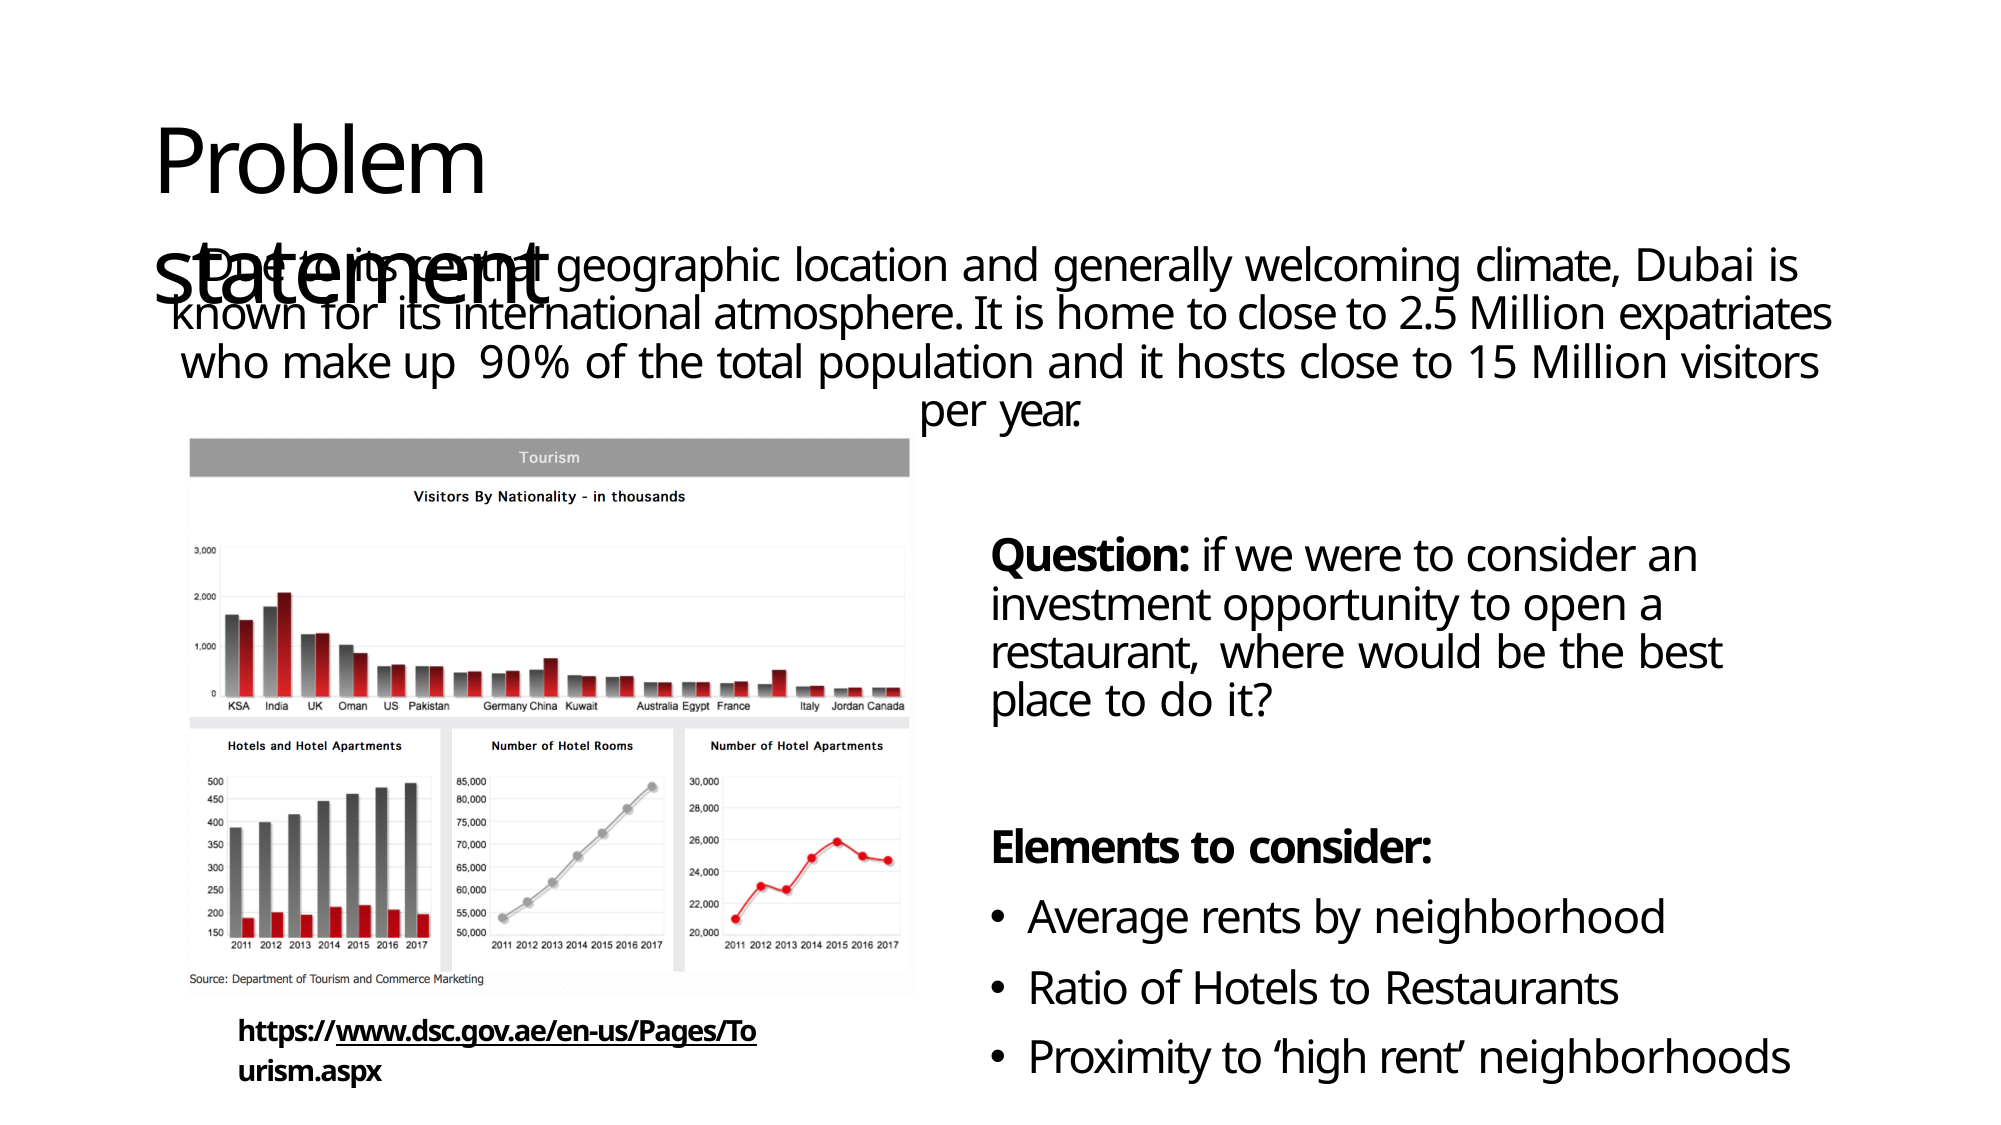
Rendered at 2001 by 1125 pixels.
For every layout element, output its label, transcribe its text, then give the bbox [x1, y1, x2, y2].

list Due to its central geographic location and generally welcoming climate, Dubai is known for its international atmosphere. It is home to close to 2.5 Million expatriates who make up 90% of the total population and it hosts close to 15 Million visitors per year. Question: if we were to consider an investment opportunity to open a restaurant, where would be the best place to do it? Elements to consider: Average rents by neighborhood Ratio of Hotels to Restaurants Proximity to ‘high rent’ neighborhoods [158, 234, 1842, 1083]
text_box https://www.dsc.gov.ae/en-us/Pages/Tourism.aspx [235, 1083, 863, 1087]
title Problem statement [150, 100, 860, 323]
